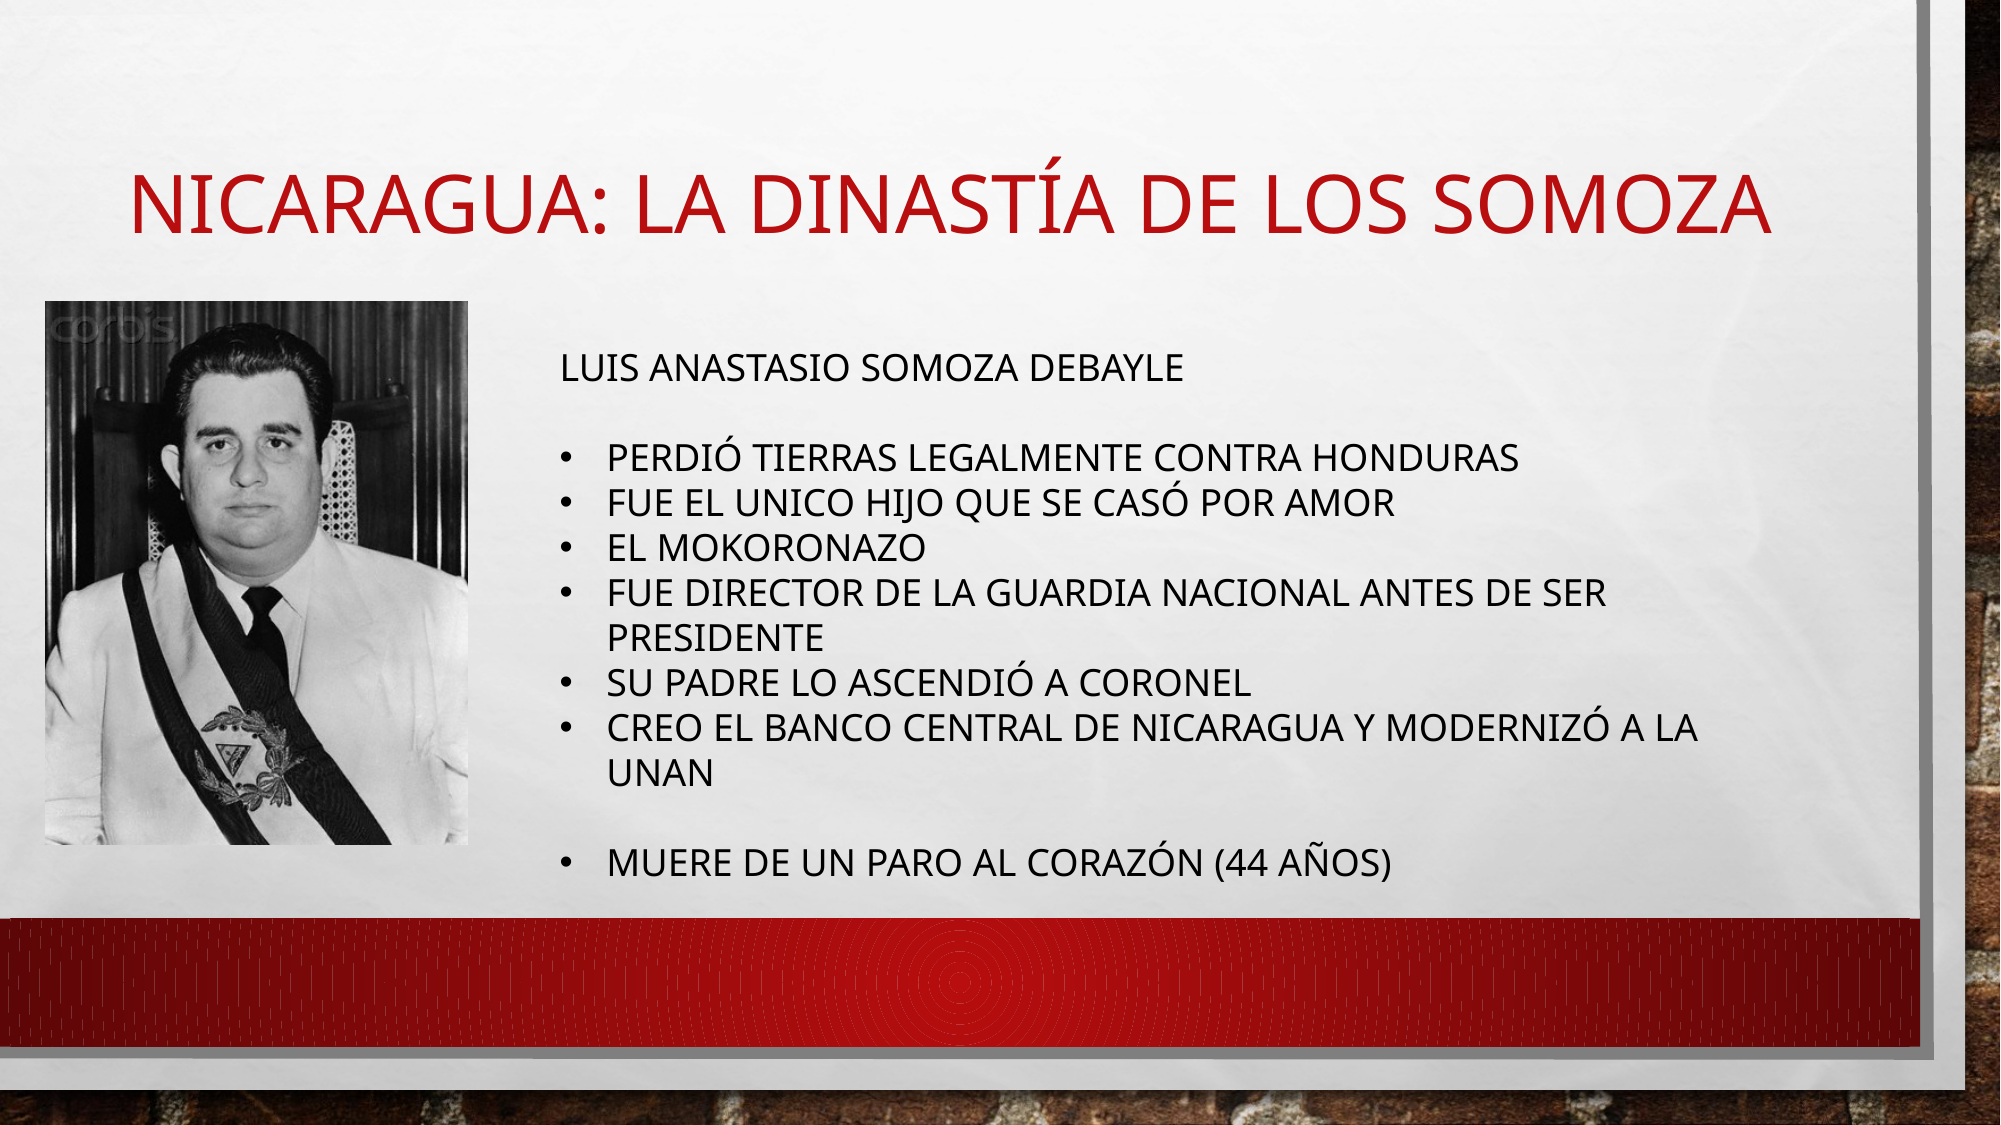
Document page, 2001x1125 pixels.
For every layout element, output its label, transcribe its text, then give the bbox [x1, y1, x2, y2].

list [45, 301, 468, 845]
picture [0, 0, 1919, 918]
title NICARAGUA: LA DINASTÍA DE LOS SOMOZA [112, 112, 1818, 302]
picture [0, 0, 2001, 1125]
text_box LUIS ANASTASIO SOMOZA DEBAYLE PERDIÓ TIERRAS LEGALMENTE CONTRA HONDURAS FUE EL UNICO HIJO QUE SE CASÓ POR AMOR EL MOKORONAZO FUE DIRECTOR DE LA GUARDIA NACIONAL ANTES DE SER PRESIDENTE SU PADRE LO ASCENDIÓ A CORONEL CREO EL BANCO CENTRAL DE NICARAGUA Y MODERNIZÓ A LA UNAN MUERE DE UN PARO AL CORAZÓN (44 AÑOS) [544, 336, 1747, 1072]
